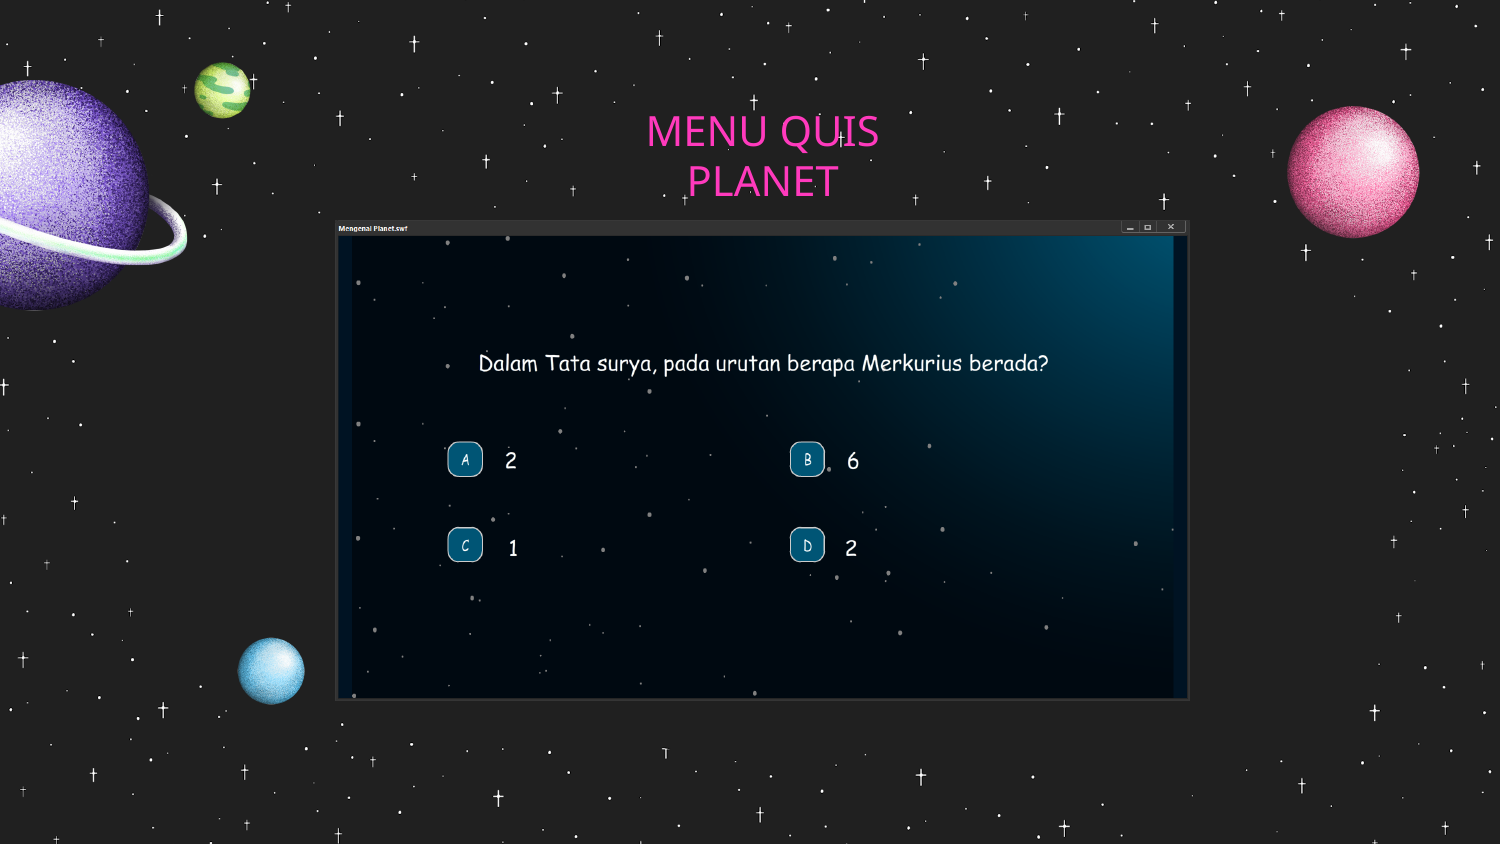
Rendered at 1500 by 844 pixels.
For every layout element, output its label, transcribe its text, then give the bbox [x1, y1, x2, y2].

title MENU QUIS PLANET [577, 120, 949, 190]
picture [0, 0, 1500, 844]
